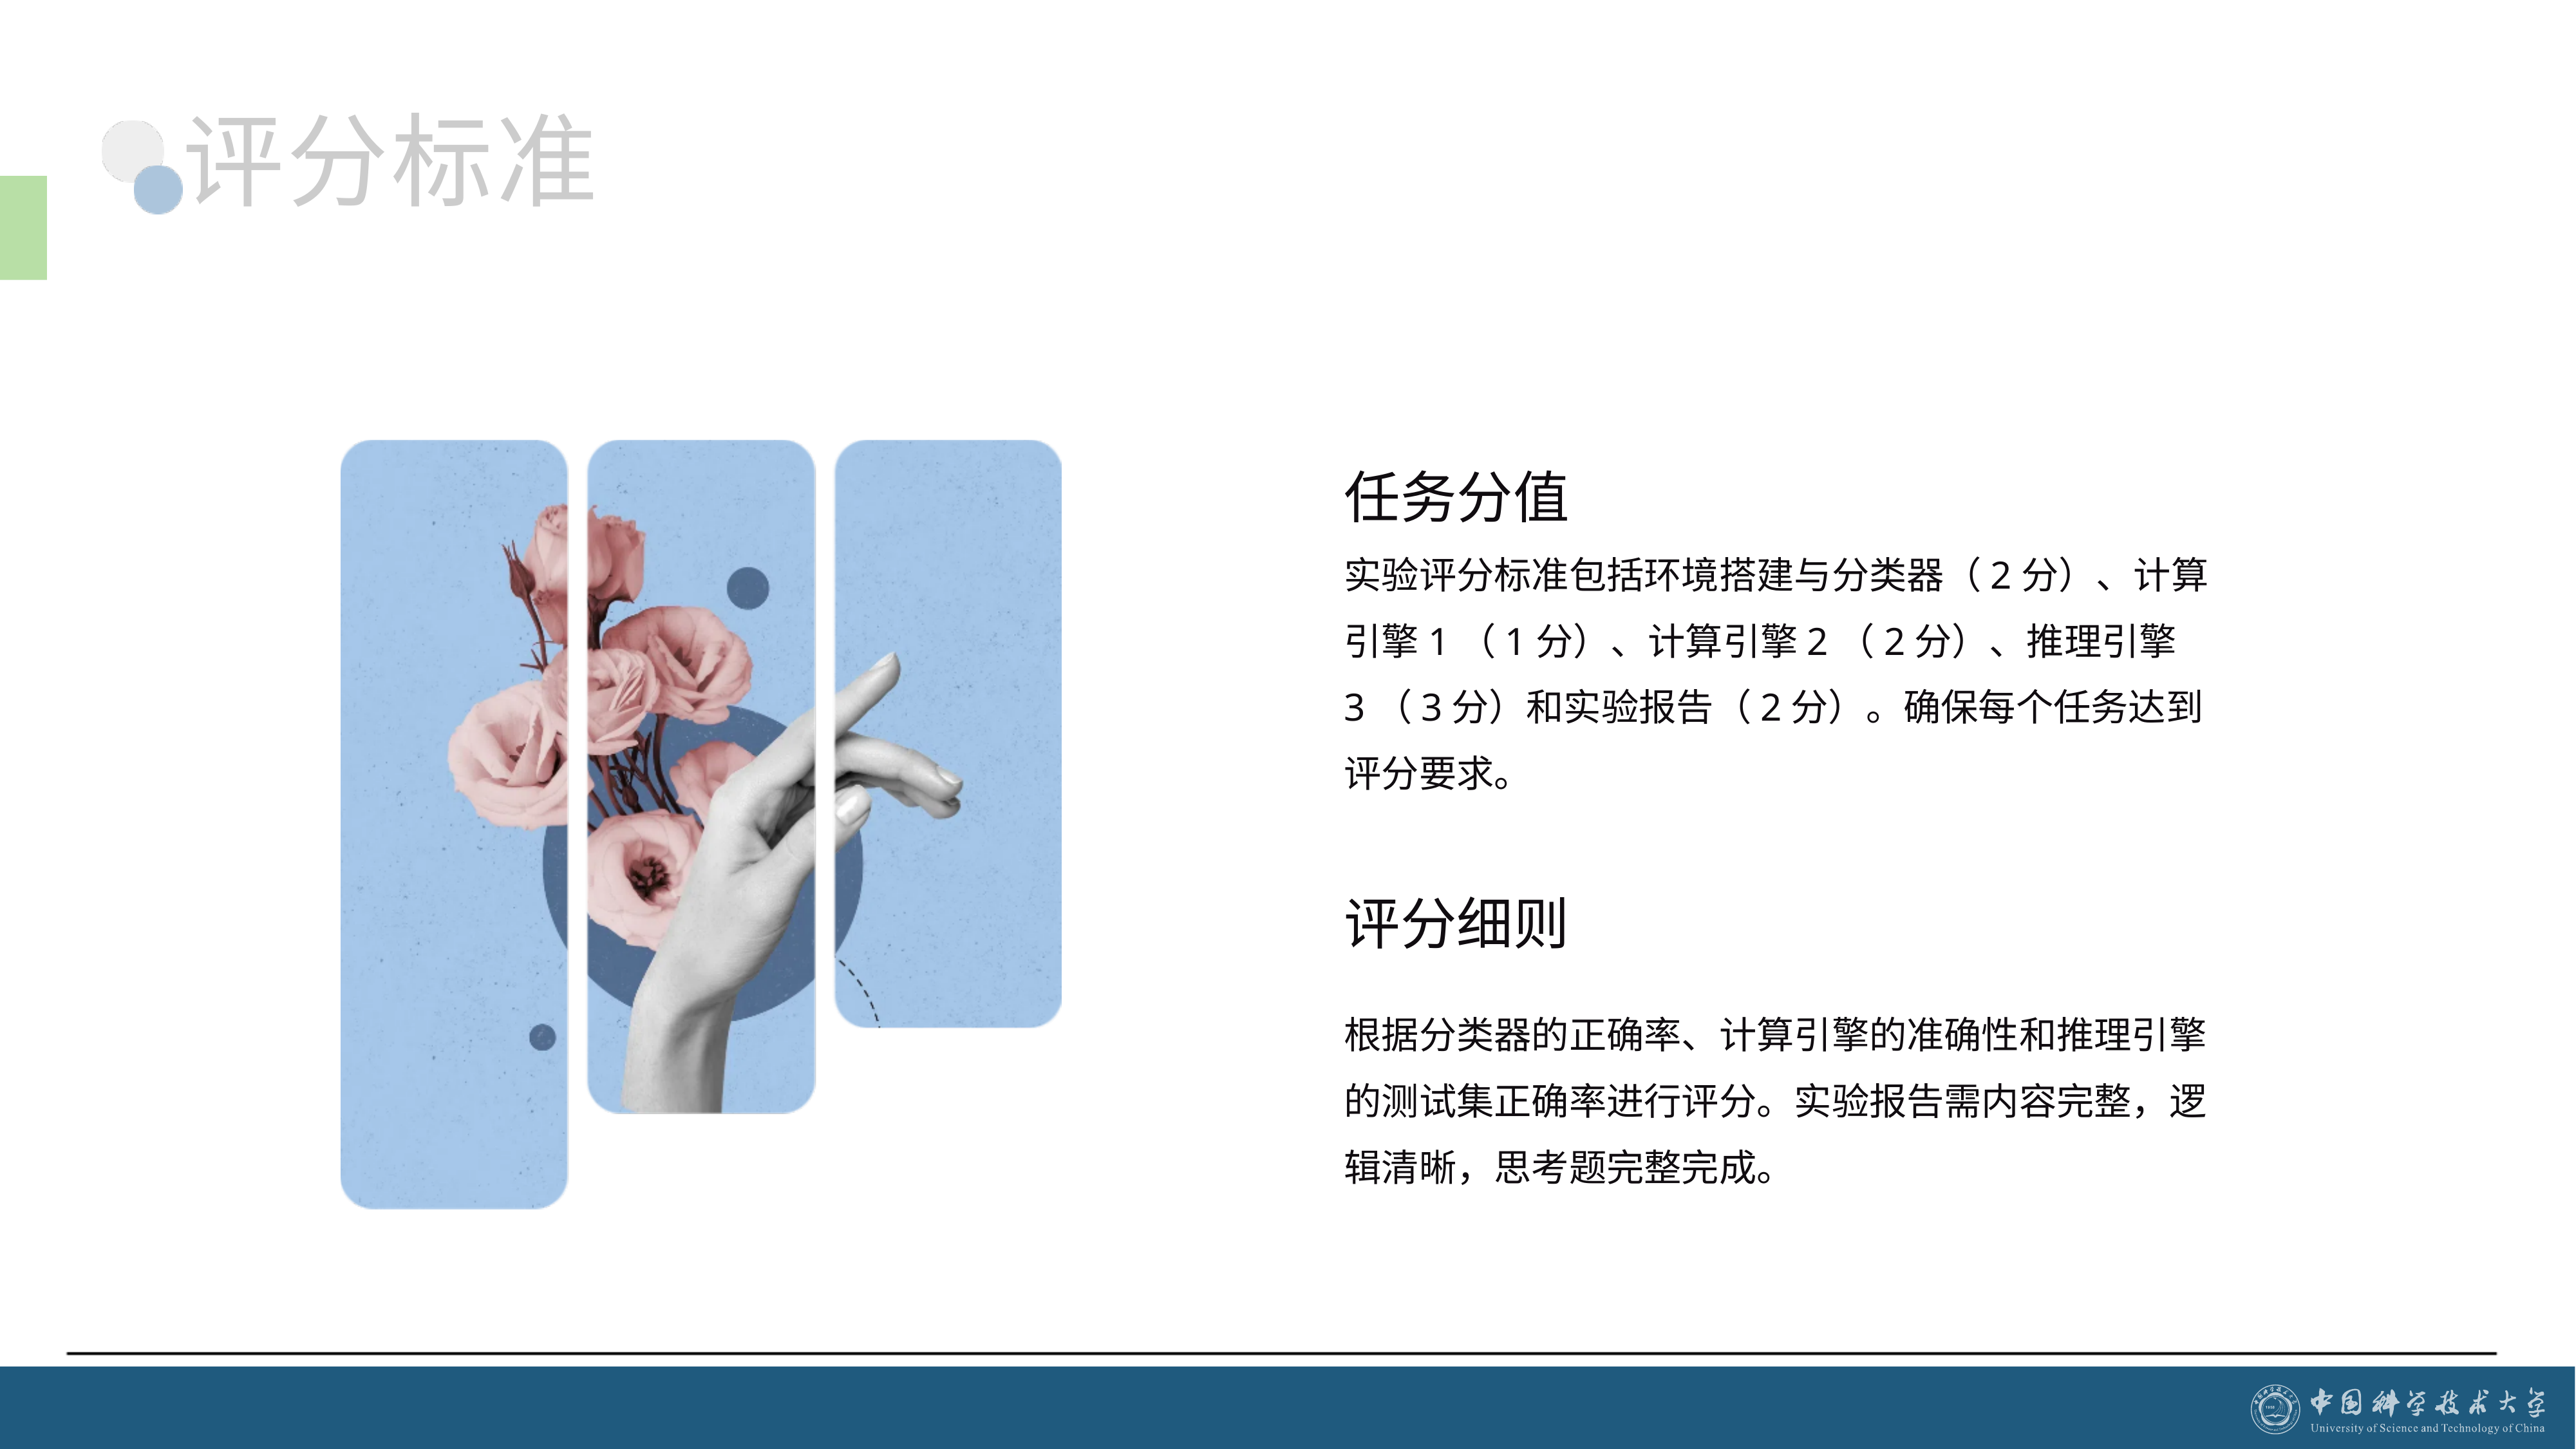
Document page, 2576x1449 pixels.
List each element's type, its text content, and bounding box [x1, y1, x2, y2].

picture [0, 0, 2576, 1449]
text_box 实验评分标准包括环境搭建与分类器（2分）、计算引擎1（1分）、计算引擎2（2分）、推理引擎3（3分）和实验报告（2分）。确保每个任务达到评分要求。 [1334, 563, 2246, 762]
text_box 任务分值 [1335, 461, 1701, 529]
text_box 评分标准 [173, 96, 846, 220]
text_box 评分细则 [1335, 887, 1701, 956]
text_box 根据分类器的正确率、计算引擎的准确性和推理引擎的测试集正确率进行评分。实验报告需内容完整，逻辑清晰，思考题完整完成。 [1334, 990, 2246, 1189]
